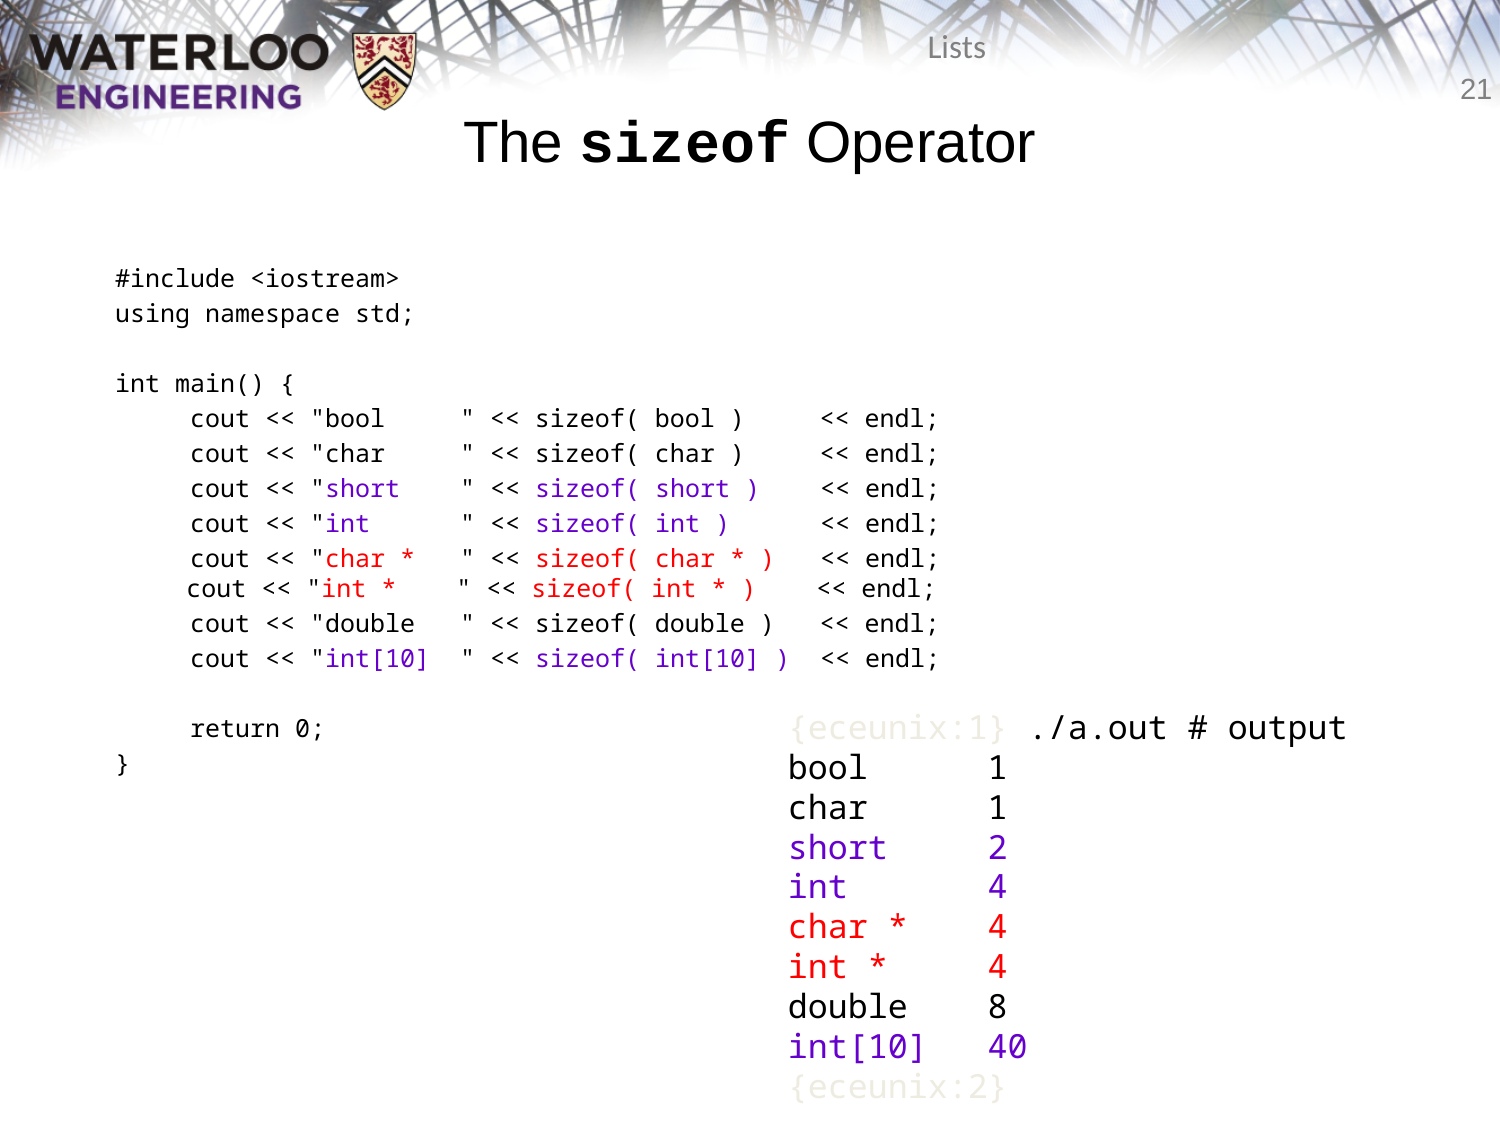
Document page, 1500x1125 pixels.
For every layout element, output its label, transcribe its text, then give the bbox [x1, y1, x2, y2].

text_box {eceunix:1} ./a.out # output bool 1 char 1 short 2 int 4 char * 4 int * 4 double 8 int[10] 40 {eceunix:2} [773, 698, 1363, 1113]
list #include <iostream> using namespace std; int main() { cout << "bool " << sizeof( bool ) << endl; cout << "char " << sizeof( char ) << endl; cout << "short " << sizeof( short ) << endl; cout << "int " << sizeof( int ) << endl; cout << "char * " << sizeof( char * ) << endl; cout << "int * " << sizeof( int * ) << endl; cout << "double " << sizeof( double ) << endl; cout << "int[10] " << sizeof( int[10] ) << endl; return 0; } [100, 255, 1451, 999]
picture [0, 0, 1500, 1125]
title The sizeof Operator [74, 44, 1426, 233]
